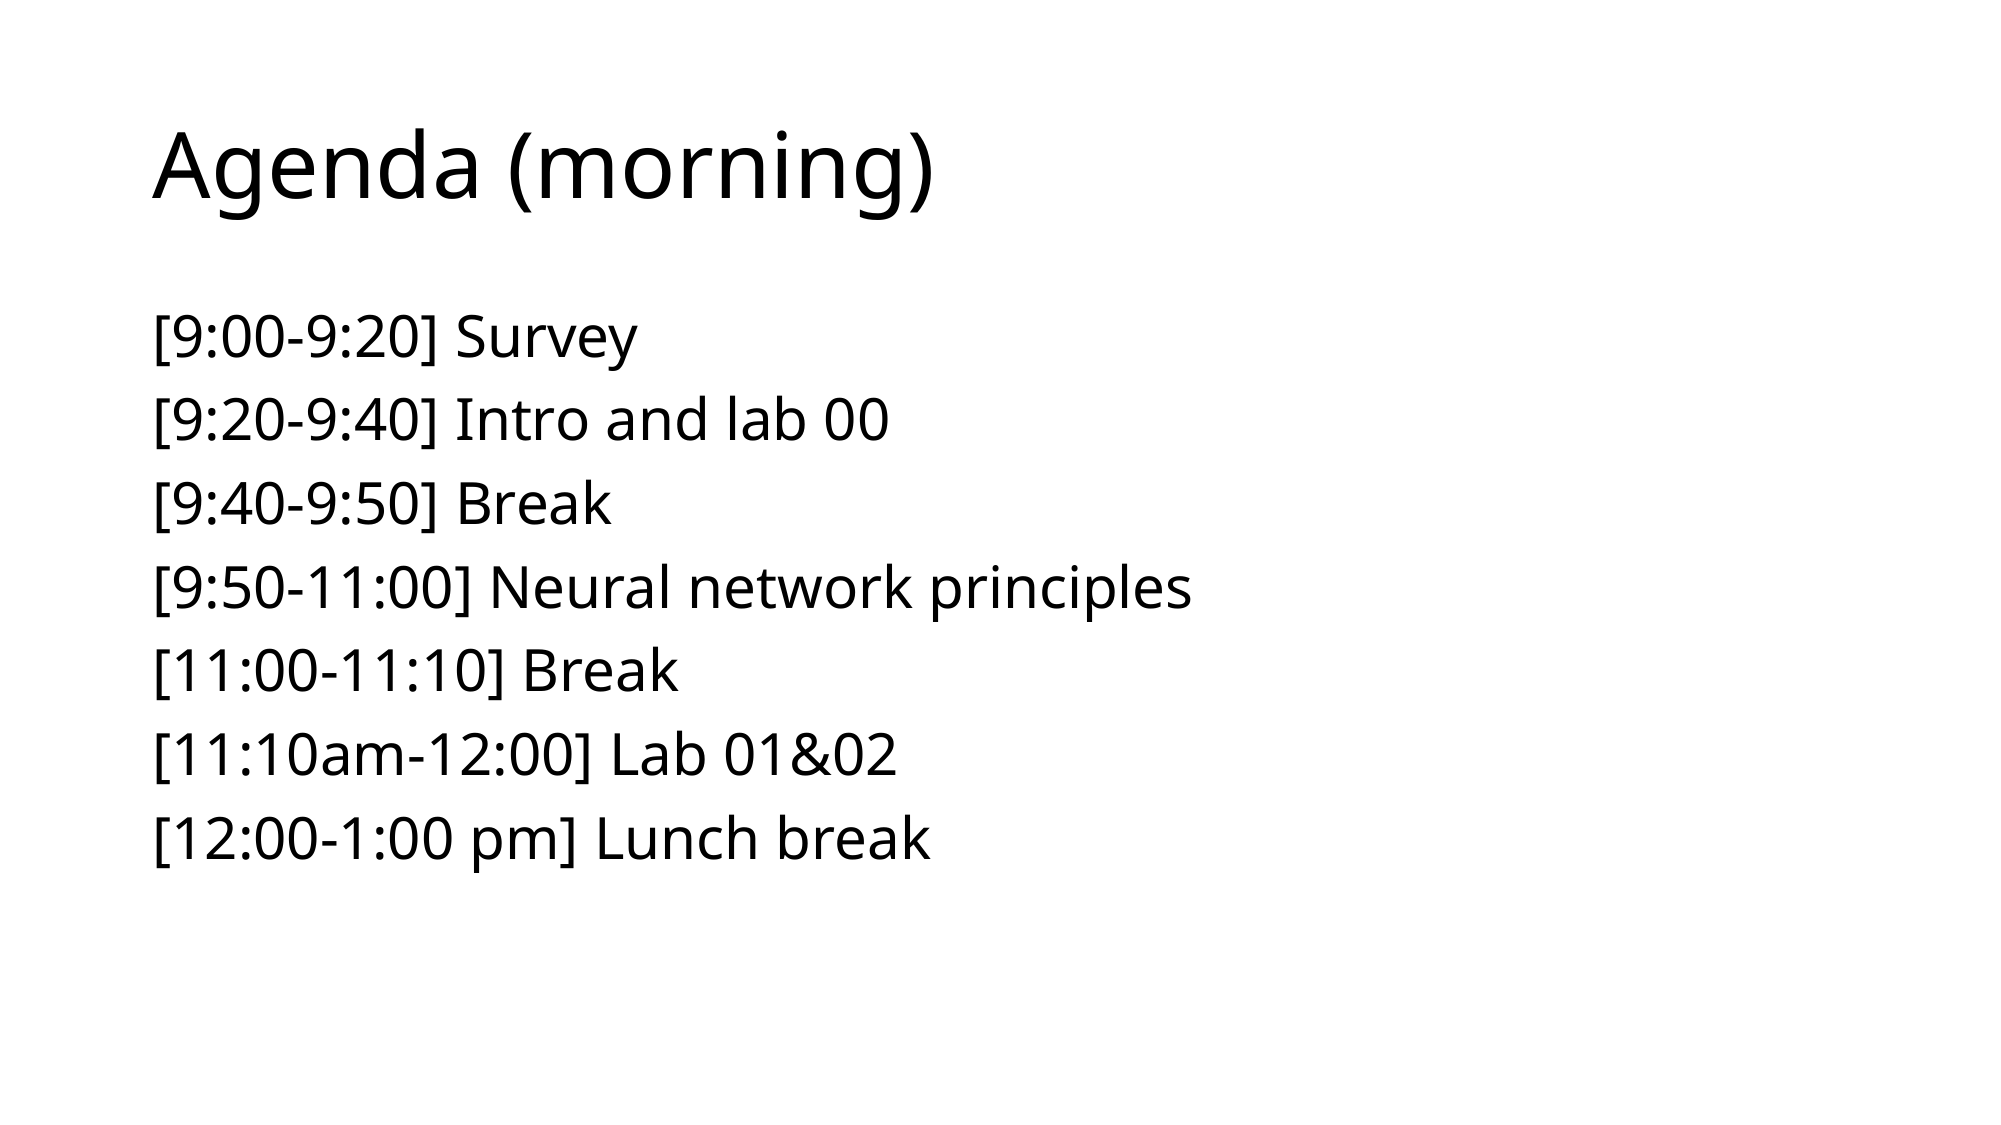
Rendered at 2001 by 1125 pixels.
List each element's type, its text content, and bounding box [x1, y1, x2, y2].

title Agenda (morning) [137, 59, 1863, 278]
list [9:00-9:20] Survey [9:20-9:40] Intro and lab 00 [9:40-9:50] Break [9:50-11:00] Neural network principles [11:00-11:10] Break [11:10am-12:00] Lab 01&02 [12:00-1:00 pm] Lunch break [137, 299, 1863, 1014]
